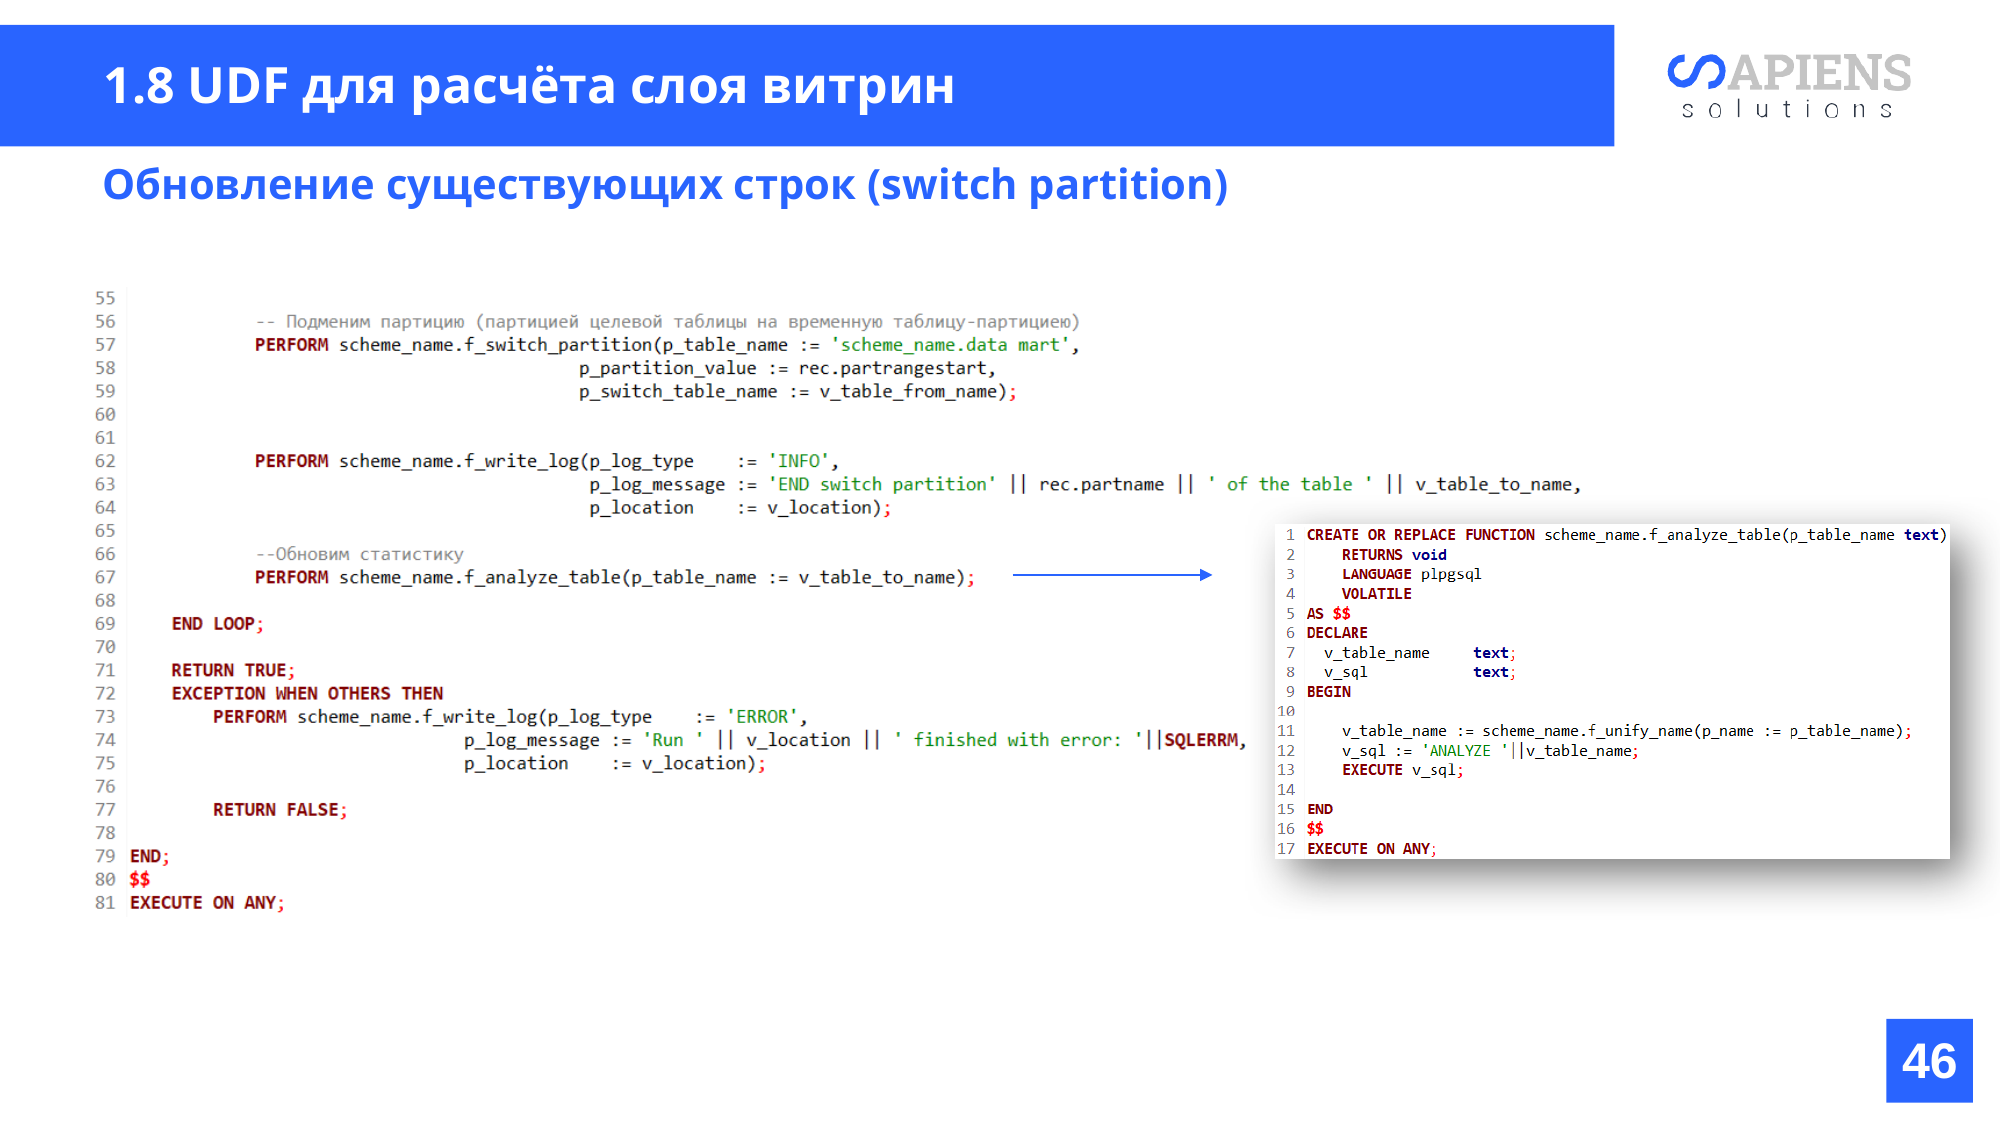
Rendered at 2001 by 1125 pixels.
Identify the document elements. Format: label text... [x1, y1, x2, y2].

picture [1884, 54, 1911, 91]
text_box [1886, 1018, 1973, 1103]
text_box 46 [1895, 1031, 1960, 1089]
picture [1844, 54, 1882, 90]
text_box Обновление существующих строк (switch partition) [87, 149, 1263, 215]
picture [1825, 103, 1838, 118]
picture [89, 287, 1951, 917]
picture [1709, 103, 1721, 118]
text_box 1.8 UDF для расчёта слоя витрин [101, 51, 1188, 114]
